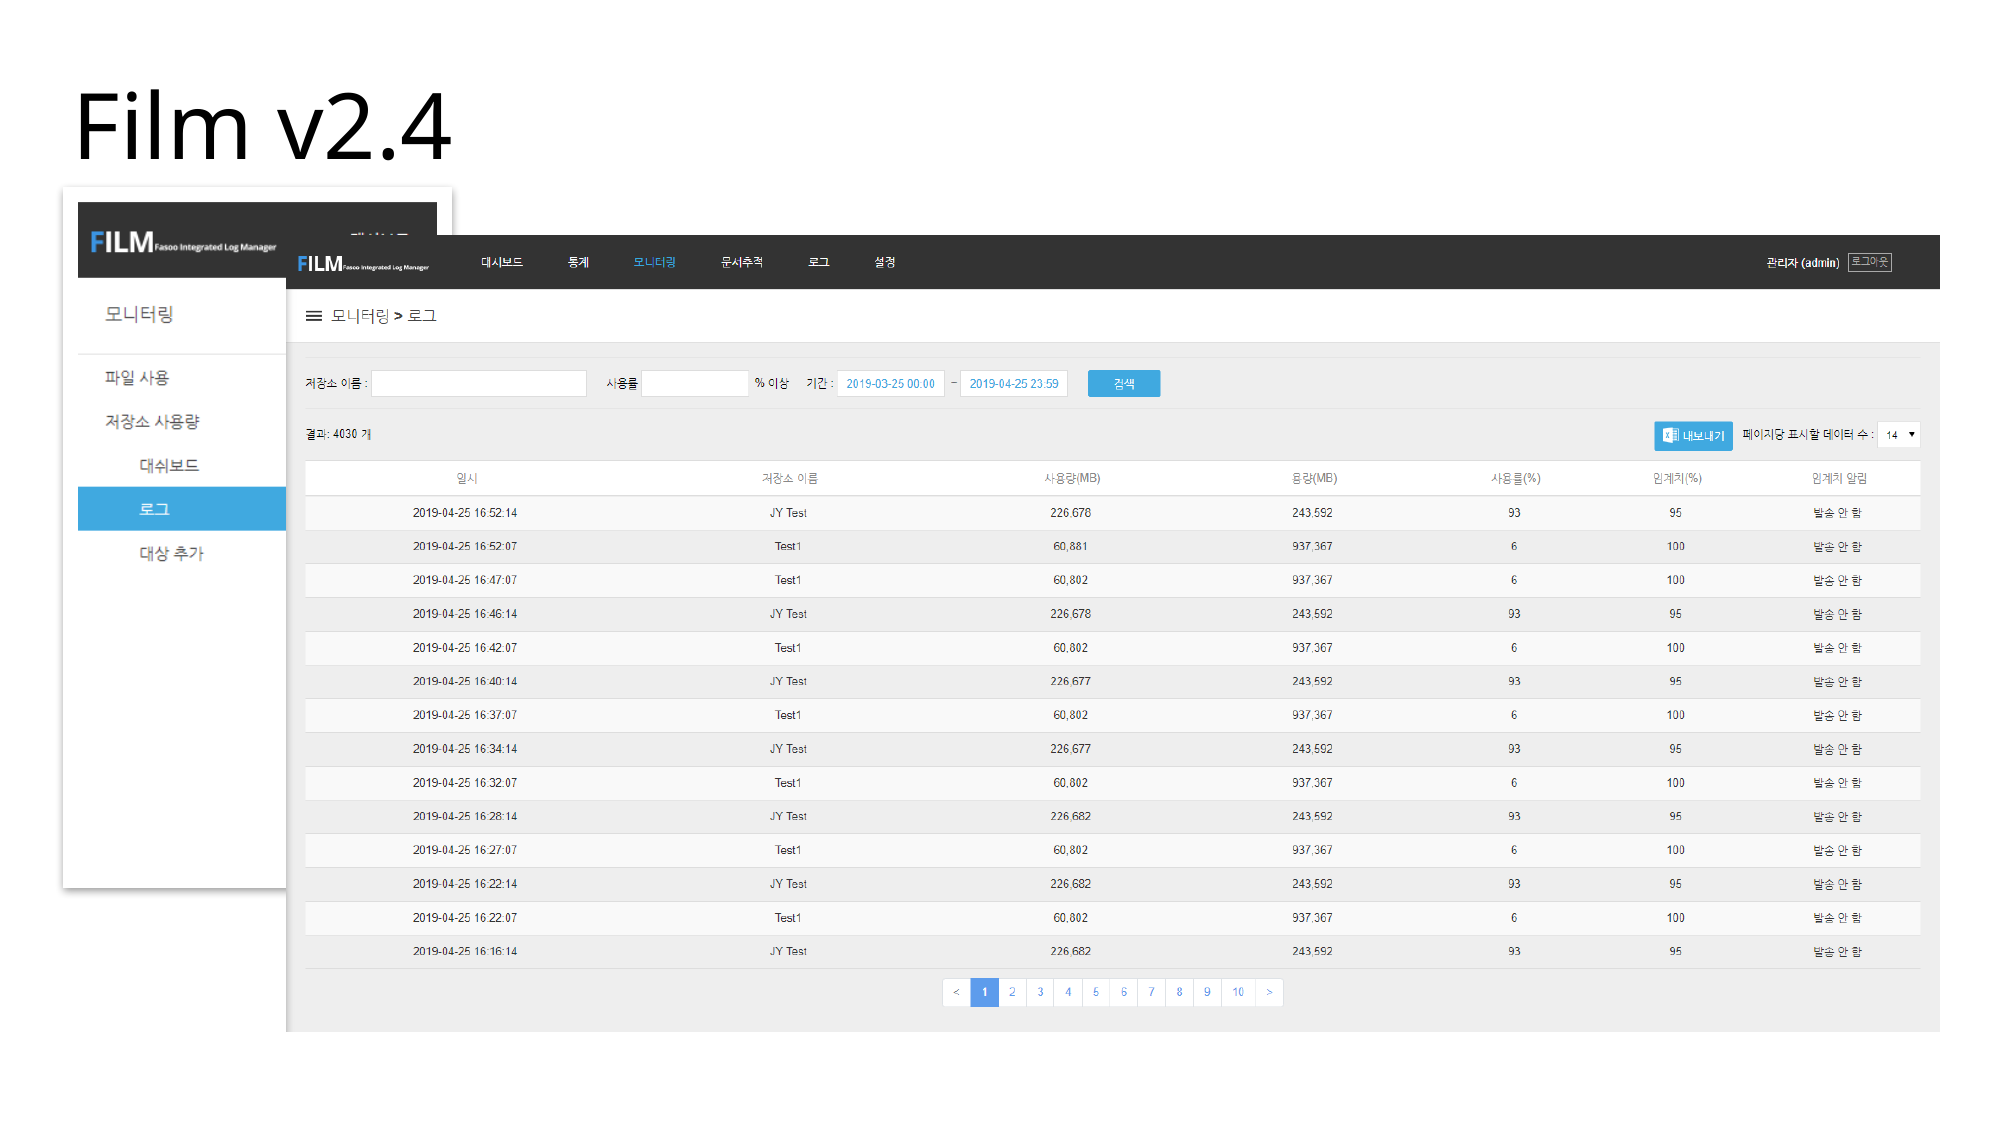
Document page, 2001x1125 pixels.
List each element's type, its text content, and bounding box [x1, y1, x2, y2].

title Film v2.4 [57, 58, 1678, 202]
picture [77, 201, 1940, 1032]
